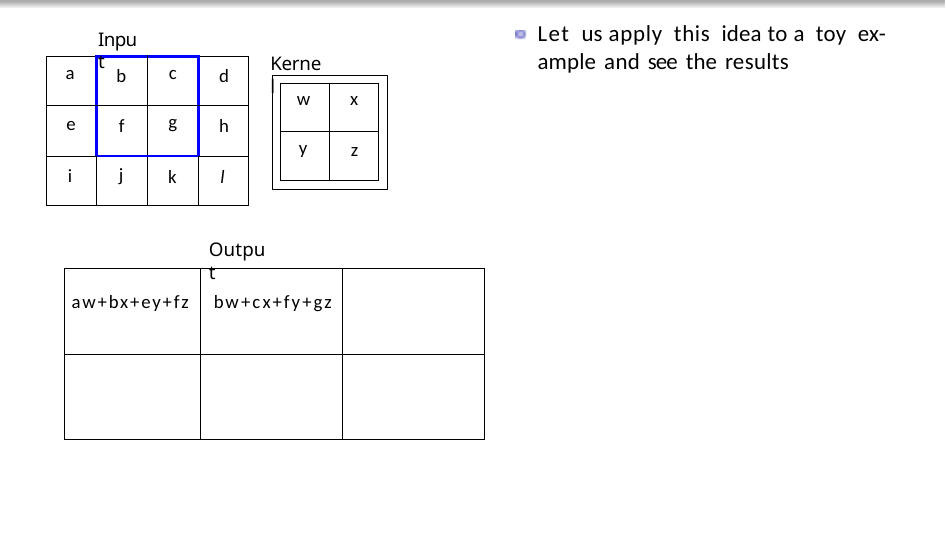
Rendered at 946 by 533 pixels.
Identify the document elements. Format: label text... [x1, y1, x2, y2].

picture [515, 30, 527, 42]
picture [0, 0, 946, 9]
table_header [343, 269, 484, 354]
table_cell f [98, 106, 147, 155]
table_header d [200, 57, 248, 105]
table_header x [330, 84, 378, 131]
table_header aw+bx+ey+fz [65, 269, 200, 354]
table_cell l [199, 157, 248, 205]
text_box [272, 75, 388, 190]
text_box Input [95, 25, 143, 73]
text_box Kernel [268, 49, 324, 97]
table_header b [98, 58, 147, 105]
table_cell h [200, 106, 248, 156]
table_cell y [281, 132, 329, 180]
table_cell [343, 355, 484, 439]
table_cell g [148, 106, 197, 155]
text_box Output [206, 235, 269, 283]
table_cell k [148, 157, 198, 205]
table_header c [148, 58, 197, 105]
table_cell [201, 355, 342, 439]
table_header bw+cx+fy+gz [201, 269, 342, 354]
table_header a [47, 57, 95, 105]
table_cell e [47, 106, 95, 156]
title Let us apply this idea to a toy ex- ample and see the results [535, 17, 908, 107]
table_cell j [97, 157, 147, 205]
table_cell [65, 355, 200, 439]
table_cell i [47, 157, 96, 205]
table_cell z [330, 132, 378, 180]
table_header w [281, 84, 329, 131]
